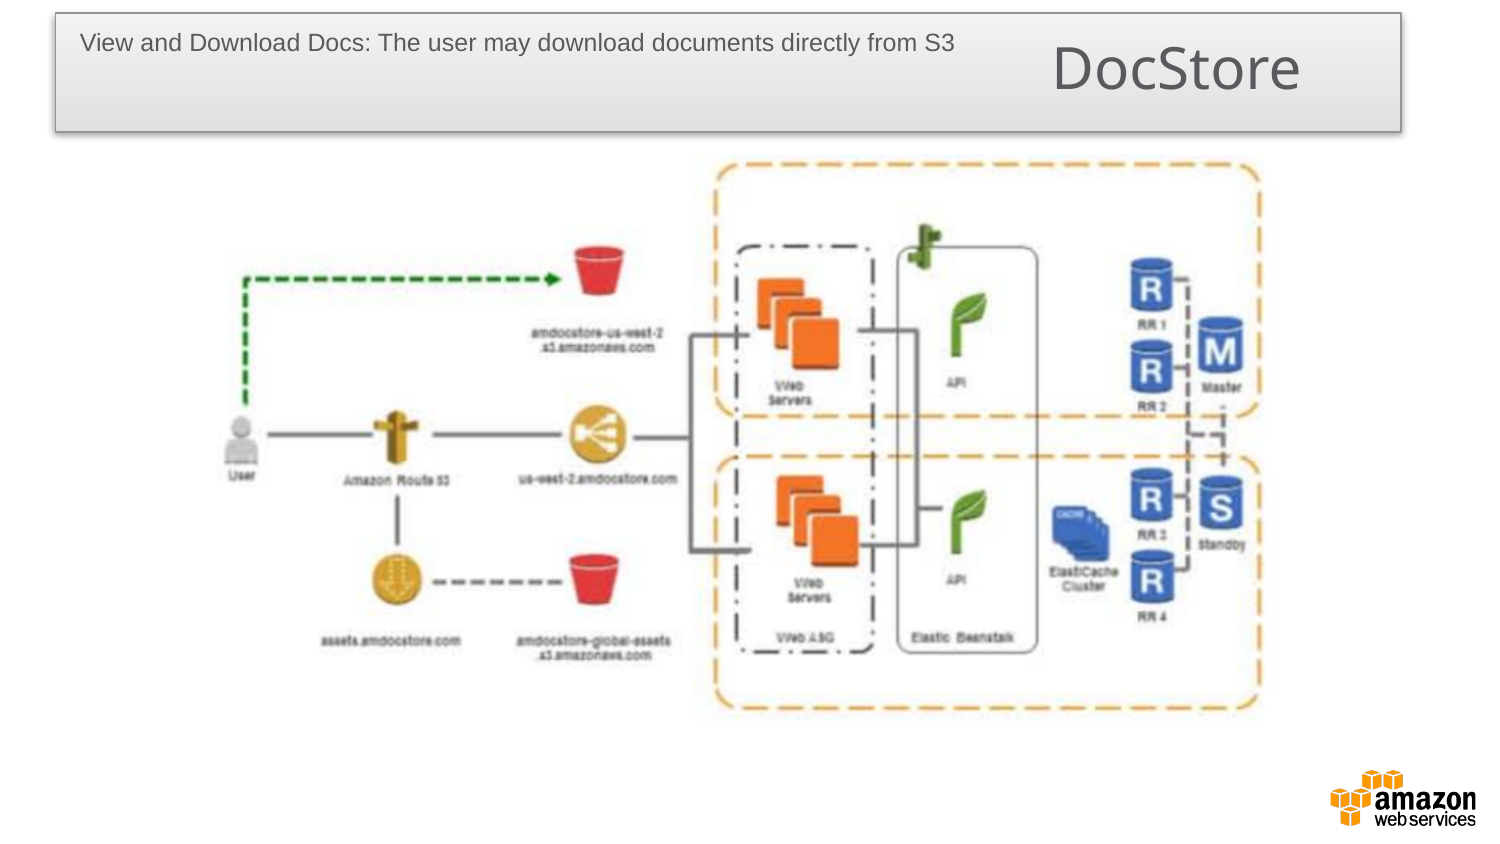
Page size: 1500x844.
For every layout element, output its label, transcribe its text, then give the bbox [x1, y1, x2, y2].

title [55, 12, 1402, 133]
list DocStore [1049, 23, 1391, 132]
text_box View and Download Docs: The user may download documents directly from S3 [64, 19, 1049, 137]
picture [215, 154, 1294, 726]
